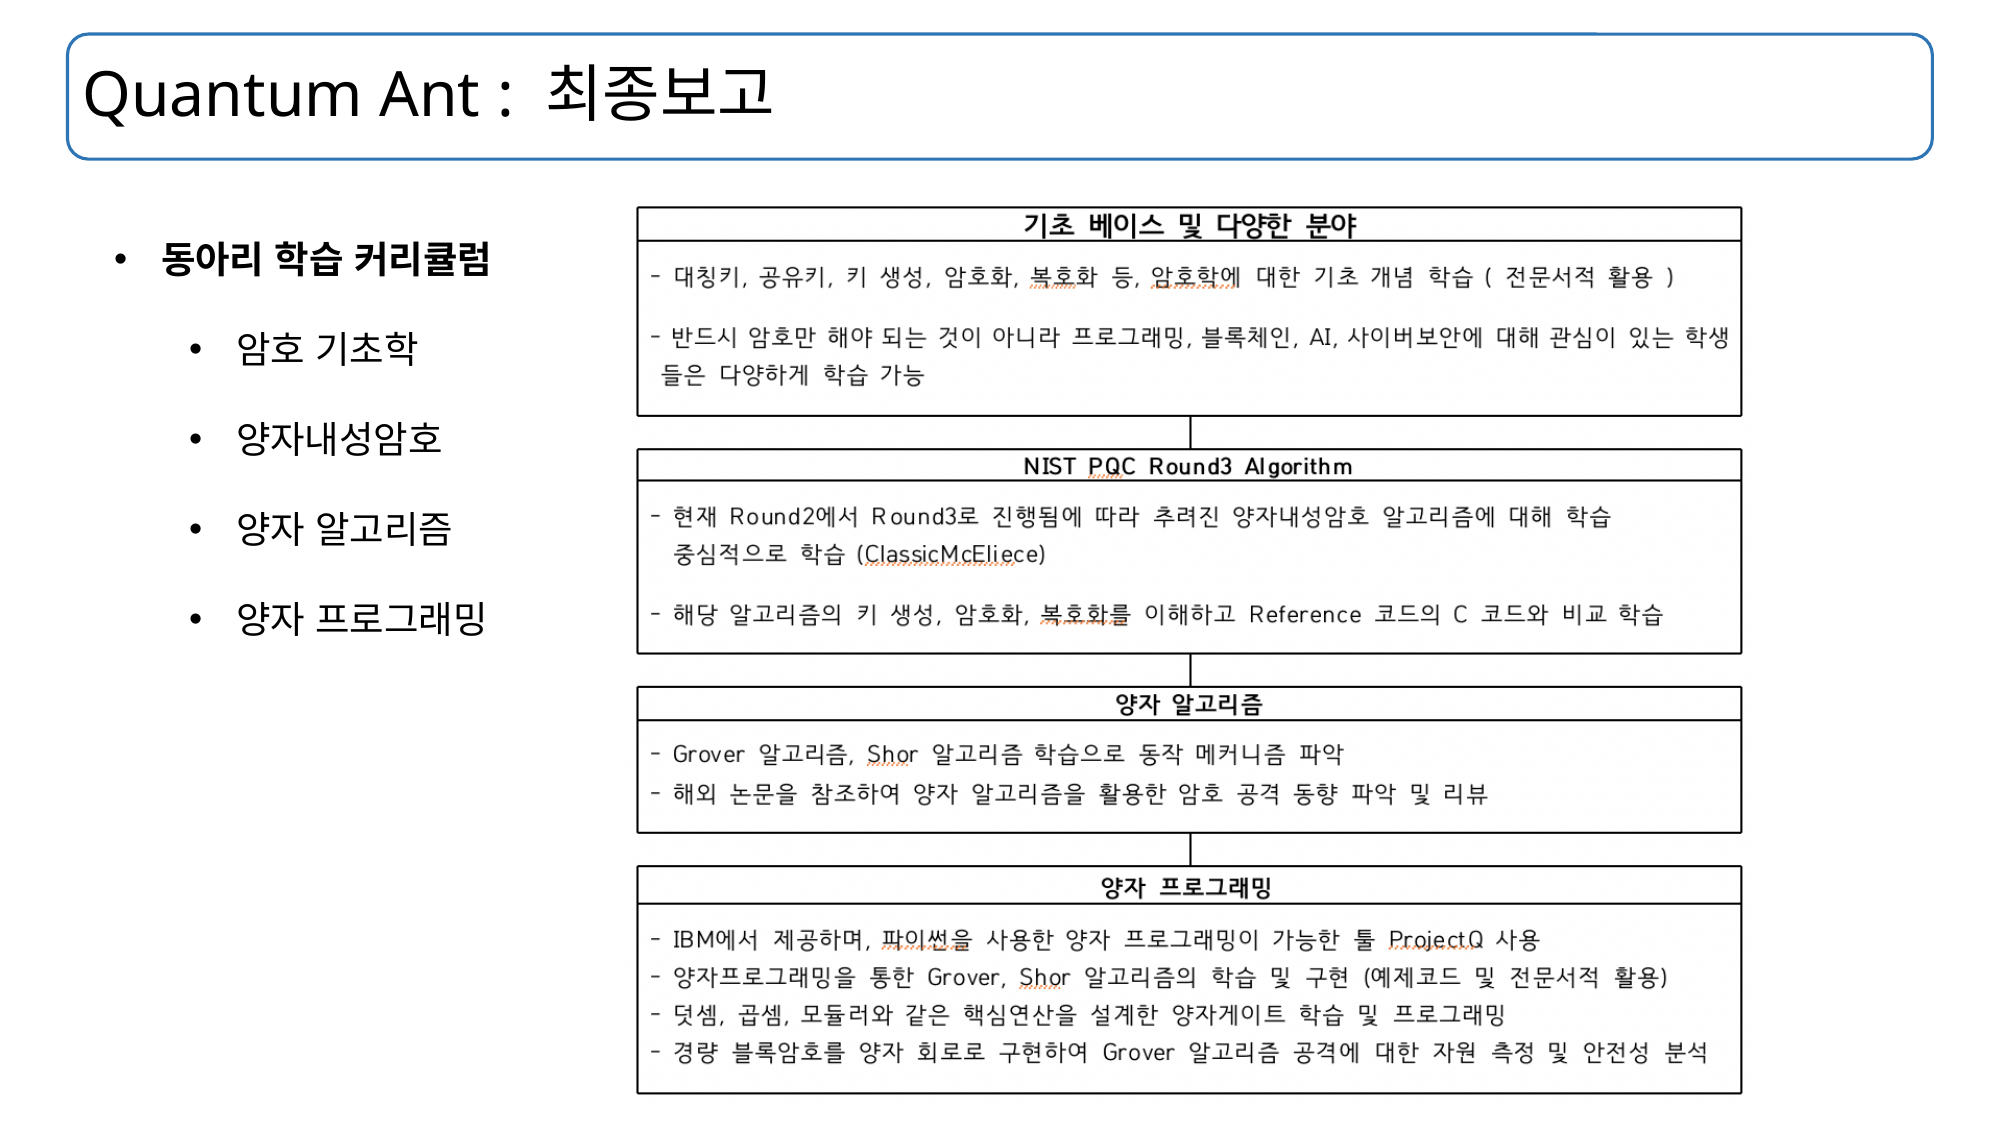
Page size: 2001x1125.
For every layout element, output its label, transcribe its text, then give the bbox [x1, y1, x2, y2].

picture [625, 197, 1756, 1108]
title Quantum Ant : 최종보고 [67, 34, 1933, 160]
text_box 동아리 학습 커리큘럼 암호 기초학 양자내성암호 양자 알고리즘 양자 프로그래밍 [99, 228, 508, 649]
